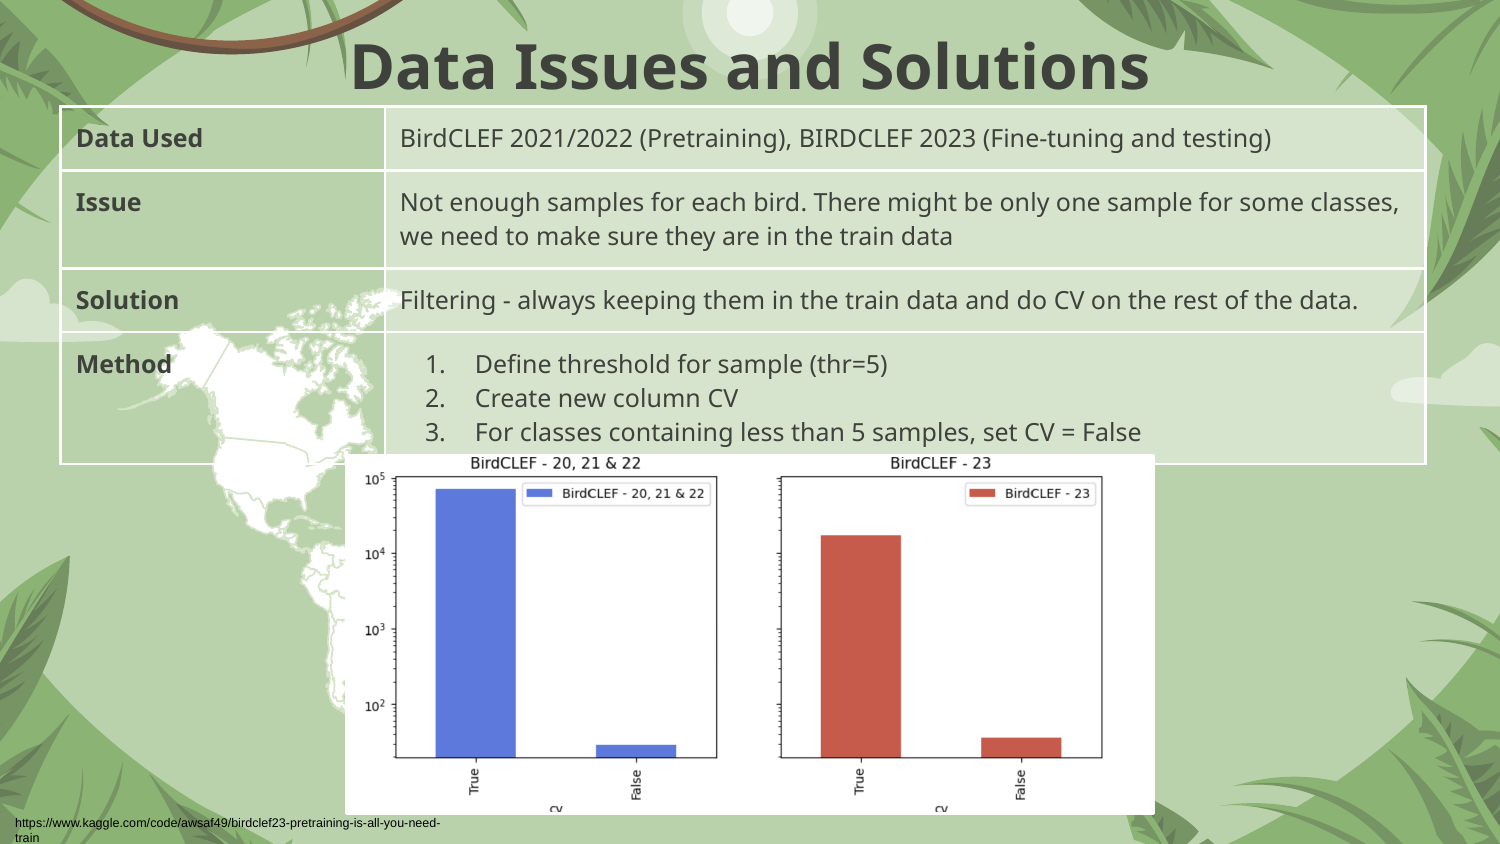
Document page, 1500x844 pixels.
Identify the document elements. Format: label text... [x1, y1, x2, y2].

table_cell Filtering - always keeping them in the train data and do CV on the rest of the data. [386, 270, 1424, 331]
table_header Data Used [62, 108, 384, 169]
table_cell Method [62, 333, 112, 463]
table_cell Solution [62, 270, 384, 331]
table_header BirdCLEF 2021/2022 (Pretraining), BIRDCLEF 2023 (Fine-tuning and testing) [386, 108, 1424, 169]
table_cell Define threshold for sample (thr=5) Create new column CV For classes containing less than 5 samples, set CV = False [414, 333, 1424, 463]
title Data Issues and Solutions [118, 12, 1382, 105]
table_cell Not enough samples for each bird. There might be only one sample for some classes, we need to make sure they are in the train data [386, 172, 1424, 267]
text_box https://www.kaggle.com/code/awsaf49/birdclef23-pretraining-is-all-you-need-train [0, 799, 478, 844]
picture [347, 456, 1153, 813]
table_cell Issue [62, 172, 384, 267]
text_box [117, 288, 410, 714]
